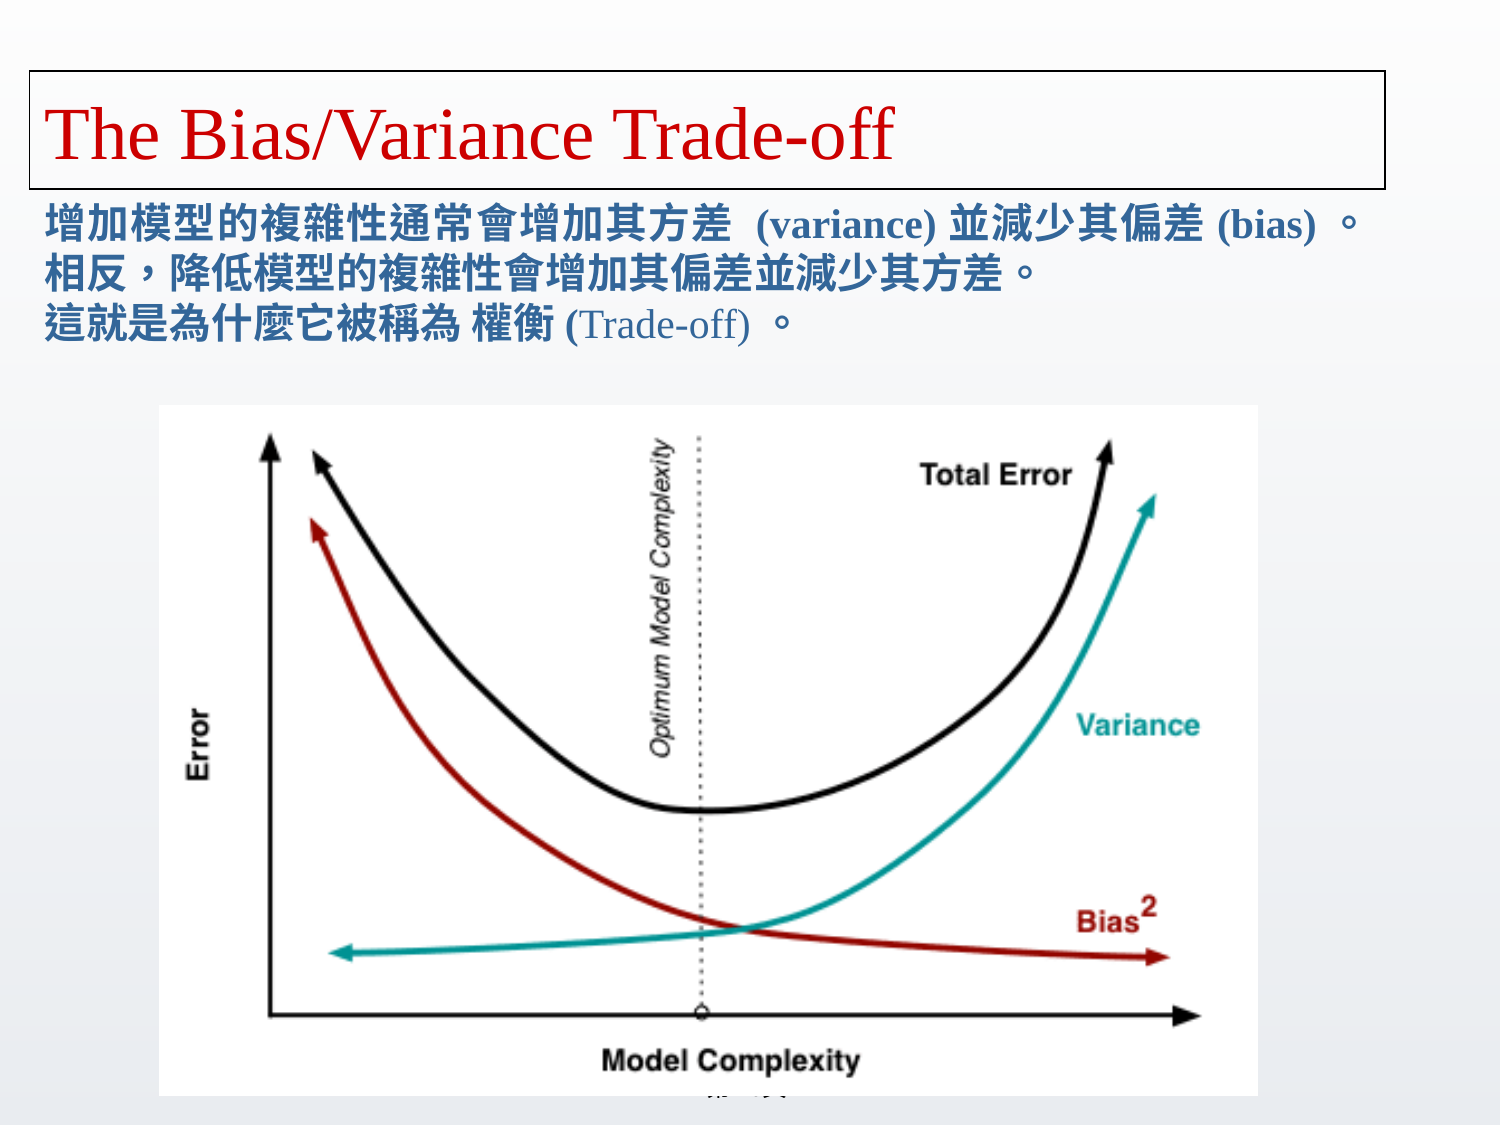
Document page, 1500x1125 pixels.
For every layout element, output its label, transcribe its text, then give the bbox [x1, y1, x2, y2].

picture [159, 405, 1258, 1096]
list 增加模型的複雜性通常會增加其方差 (variance)並減少其偏差(bias)。相反，降低模型的複雜性會增加其偏差並減少其方差。 這就是為什麼它被稱為 權衡(Trade-off)。 [29, 189, 1386, 1017]
title The Bias/Variance Trade-off [29, 70, 1386, 189]
